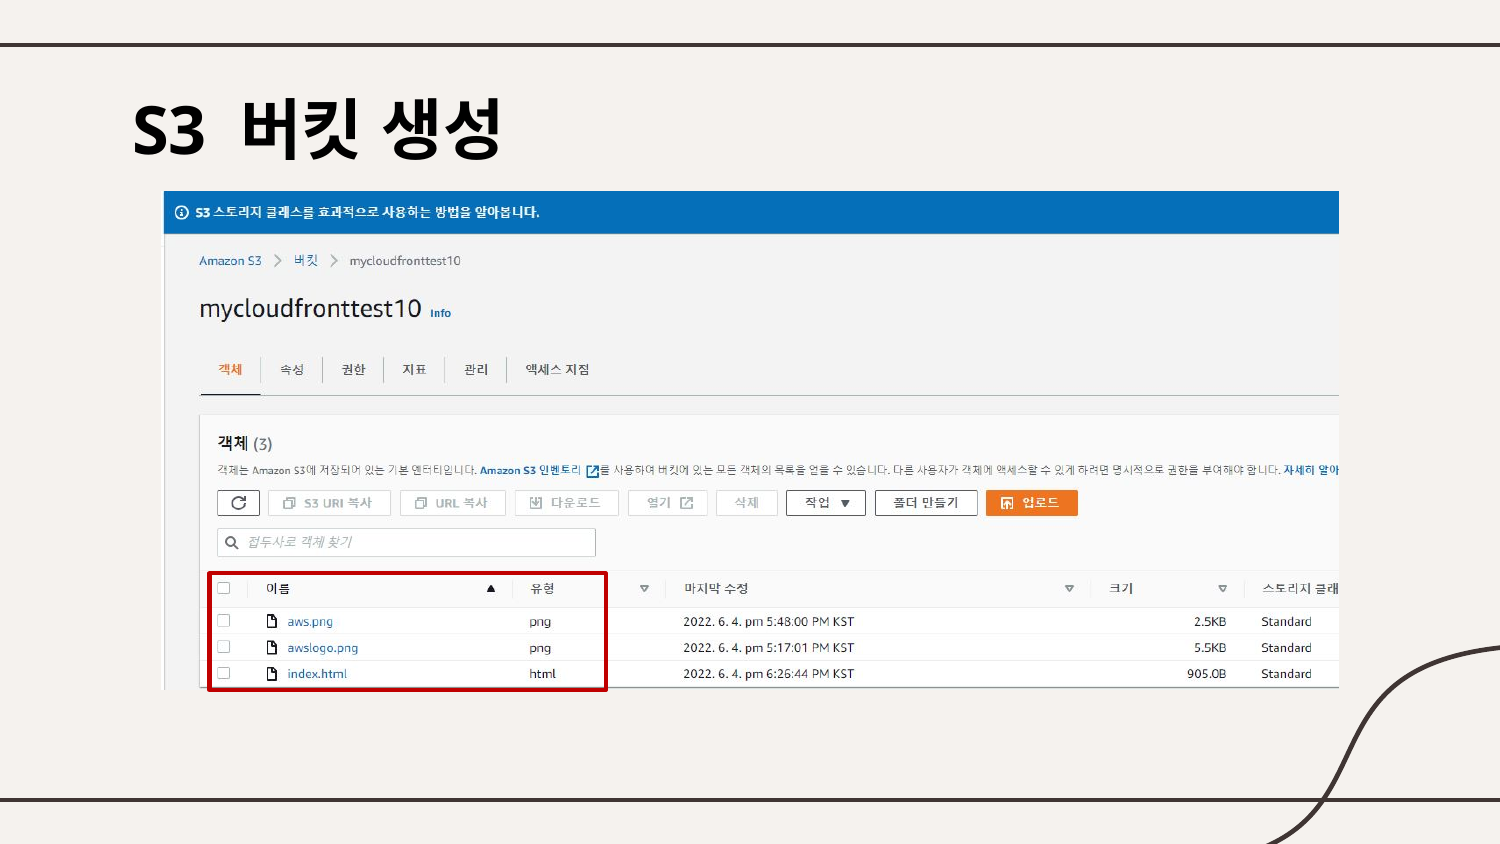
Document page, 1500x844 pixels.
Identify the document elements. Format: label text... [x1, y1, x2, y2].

title S3 버킷 생성 [116, 72, 1278, 167]
picture [161, 190, 1339, 691]
